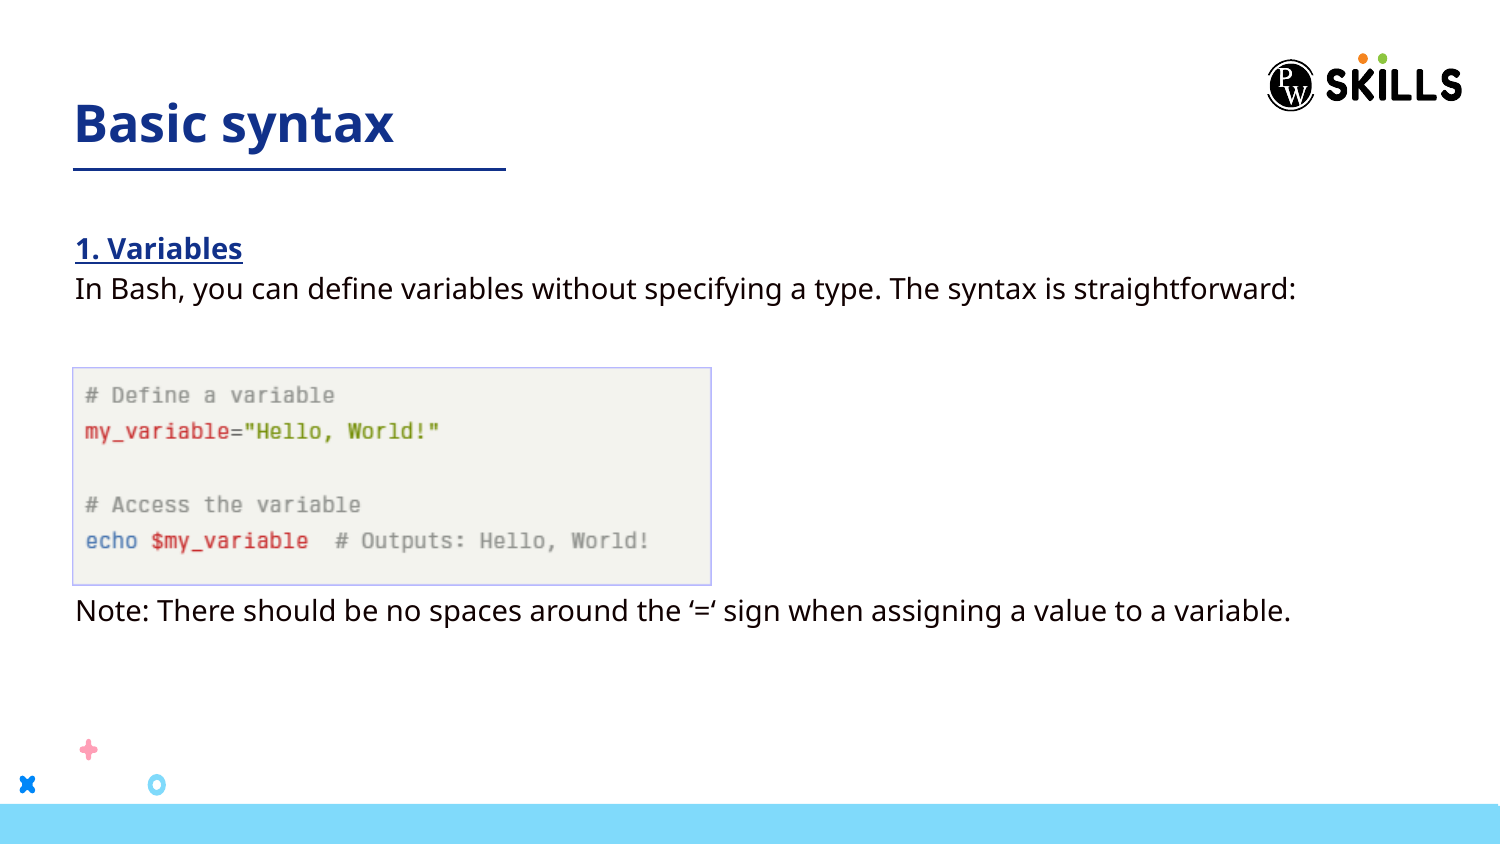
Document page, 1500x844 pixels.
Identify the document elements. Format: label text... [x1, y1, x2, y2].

list 1. Variables In Bash, you can define variables without specifying a type. The syntax is straightforward: Note: There should be no spaces around the ‘=‘ sign when assigning a value to a variable. [60, 210, 1408, 600]
picture [1266, 53, 1463, 112]
title Basic syntax [58, 75, 1041, 170]
text_box [0, 805, 1500, 844]
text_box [19, 738, 167, 796]
picture [72, 366, 713, 587]
